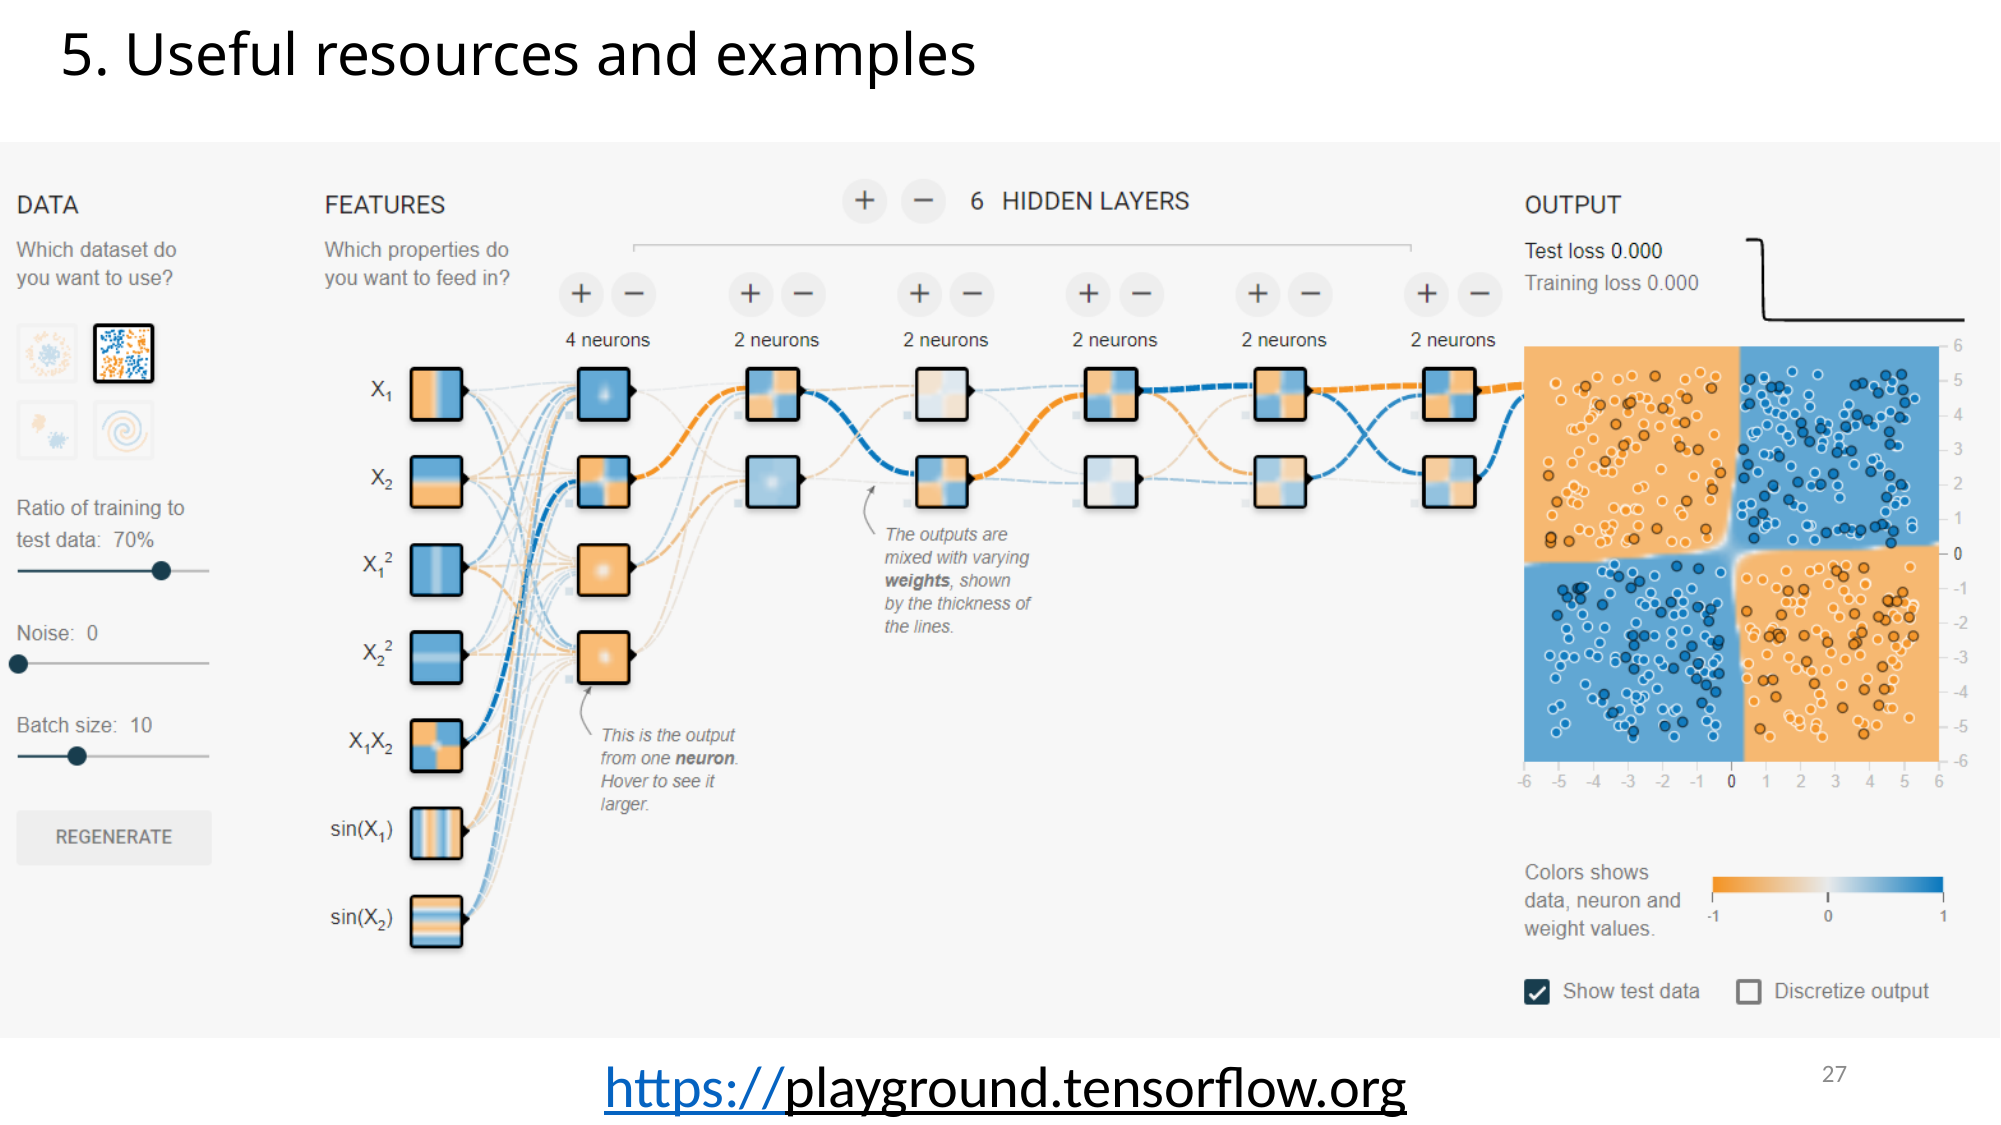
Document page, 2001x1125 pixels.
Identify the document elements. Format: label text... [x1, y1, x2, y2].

picture [0, 142, 2000, 1038]
title 5. Useful resources and examples [0, 0, 1725, 142]
list https://playground.tensorflow.org [149, 1049, 1875, 1125]
slide_number 27 [1412, 1042, 1863, 1103]
